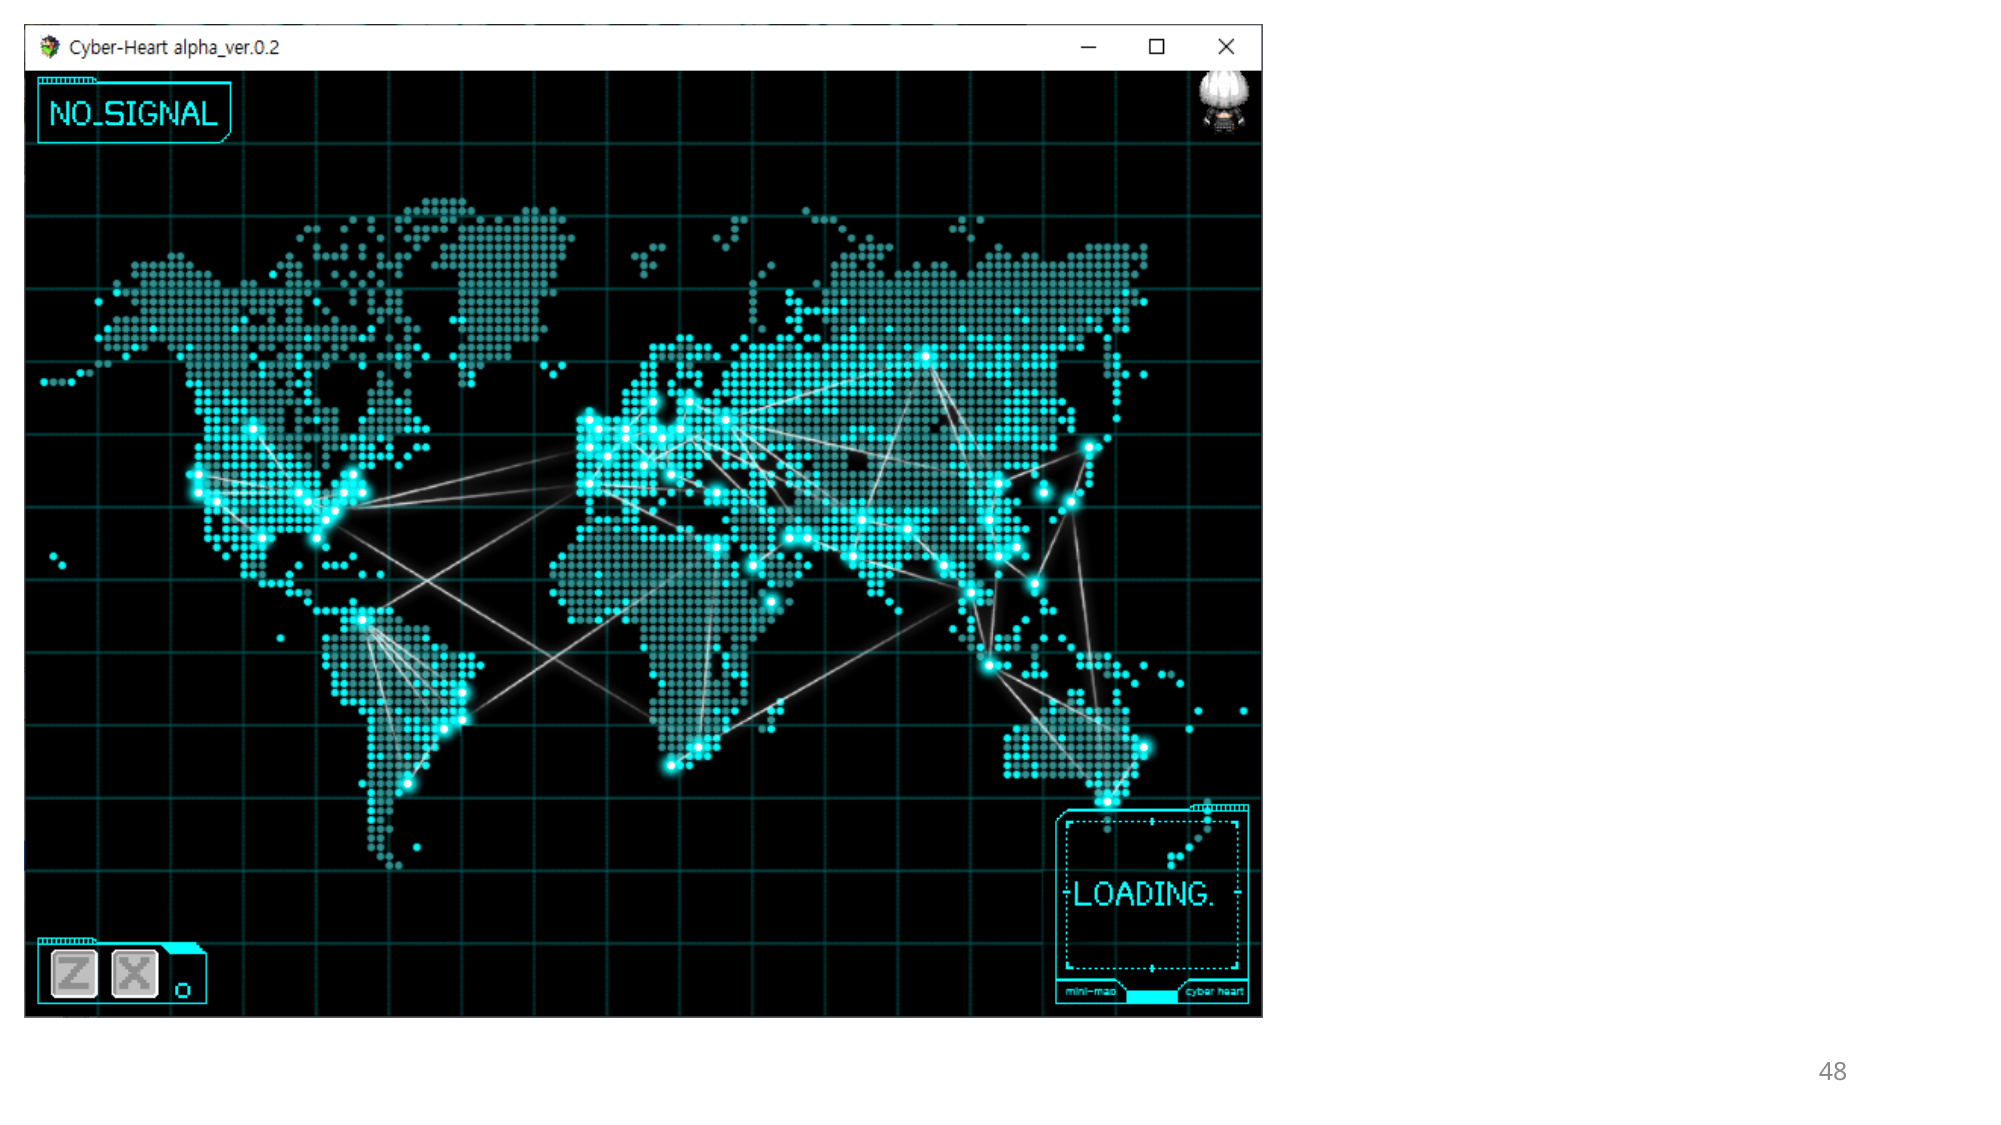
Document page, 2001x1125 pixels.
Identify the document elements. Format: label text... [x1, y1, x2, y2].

slide_number ‹#› [1412, 1042, 1863, 1103]
picture [24, 24, 1264, 1018]
